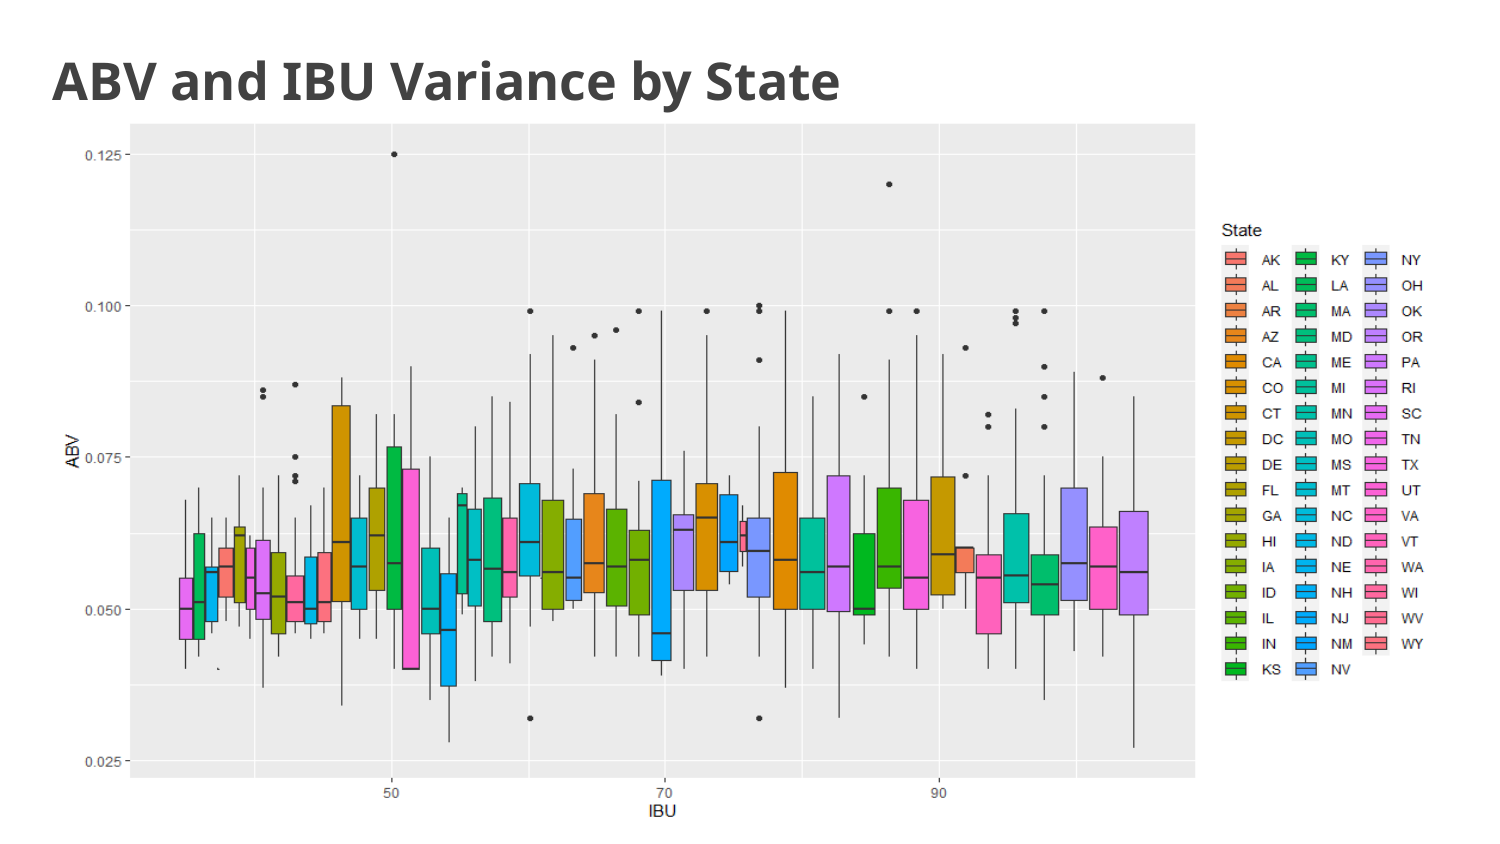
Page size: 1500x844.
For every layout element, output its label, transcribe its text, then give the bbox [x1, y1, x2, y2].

picture [54, 115, 1441, 828]
title ABV and IBU Variance by State [37, 33, 1414, 198]
